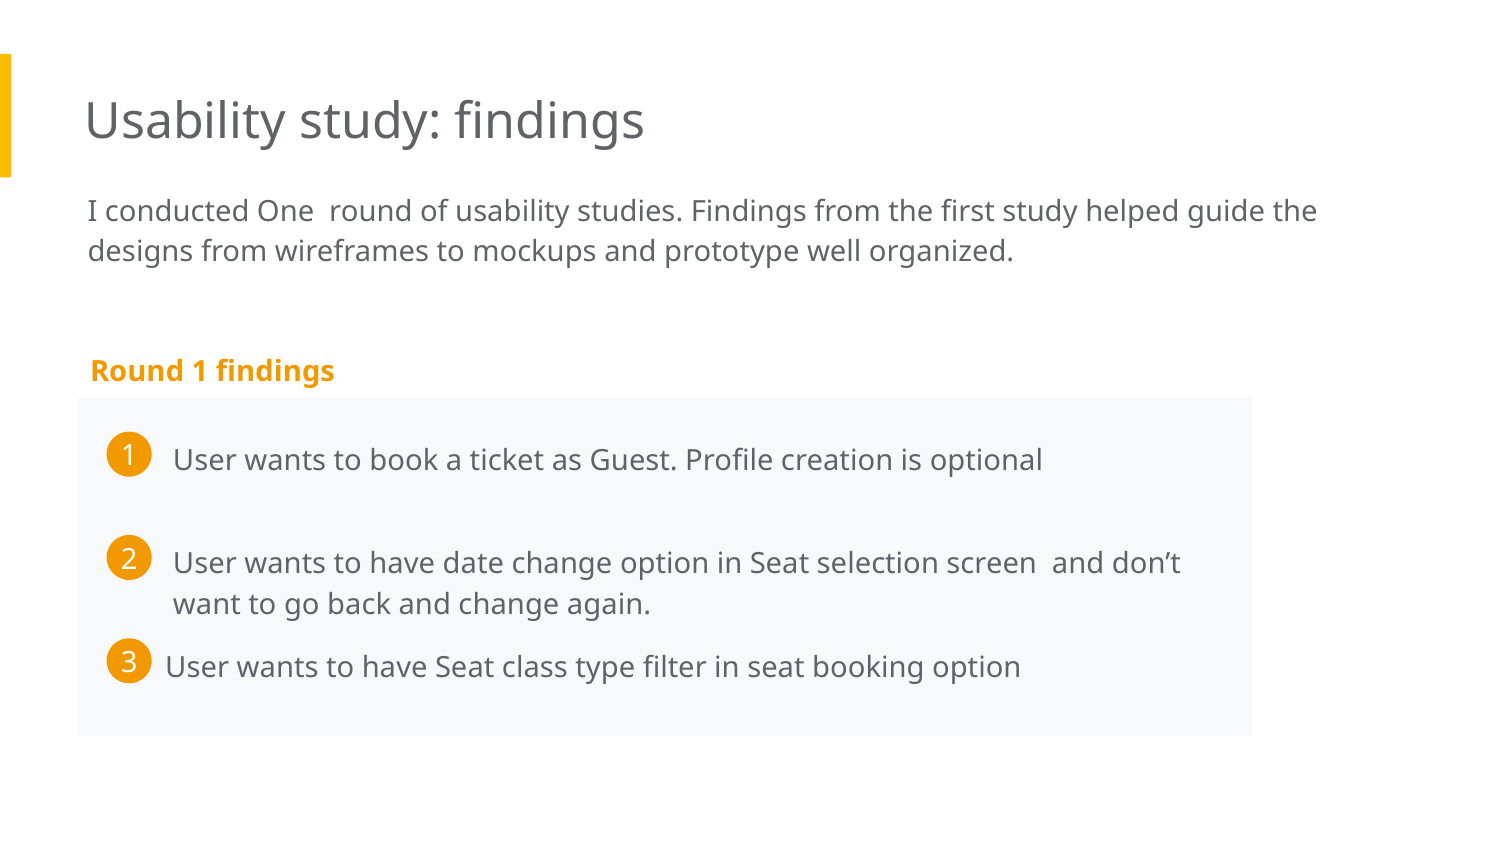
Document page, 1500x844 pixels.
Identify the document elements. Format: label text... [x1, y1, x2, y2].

text_box 1 [106, 431, 152, 477]
text_box Usability study: findings [84, 73, 1095, 164]
text_box 3 [106, 638, 152, 684]
text_box User wants to have date change option in Seat selection screen and don’t want to go back and change again. [157, 524, 1252, 635]
text_box User wants to book a ticket as Guest. Profile creation is optional [157, 421, 1139, 492]
text_box 2 [106, 534, 152, 580]
text_box I conducted One round of usability studies. Findings from the first study helped guide the designs from wireframes to mockups and prototype well organized. [87, 172, 1379, 283]
text_box [78, 397, 1252, 736]
text_box Round 1 findings [74, 331, 623, 402]
text_box User wants to have Seat class type filter in seat booking option [150, 627, 1207, 699]
